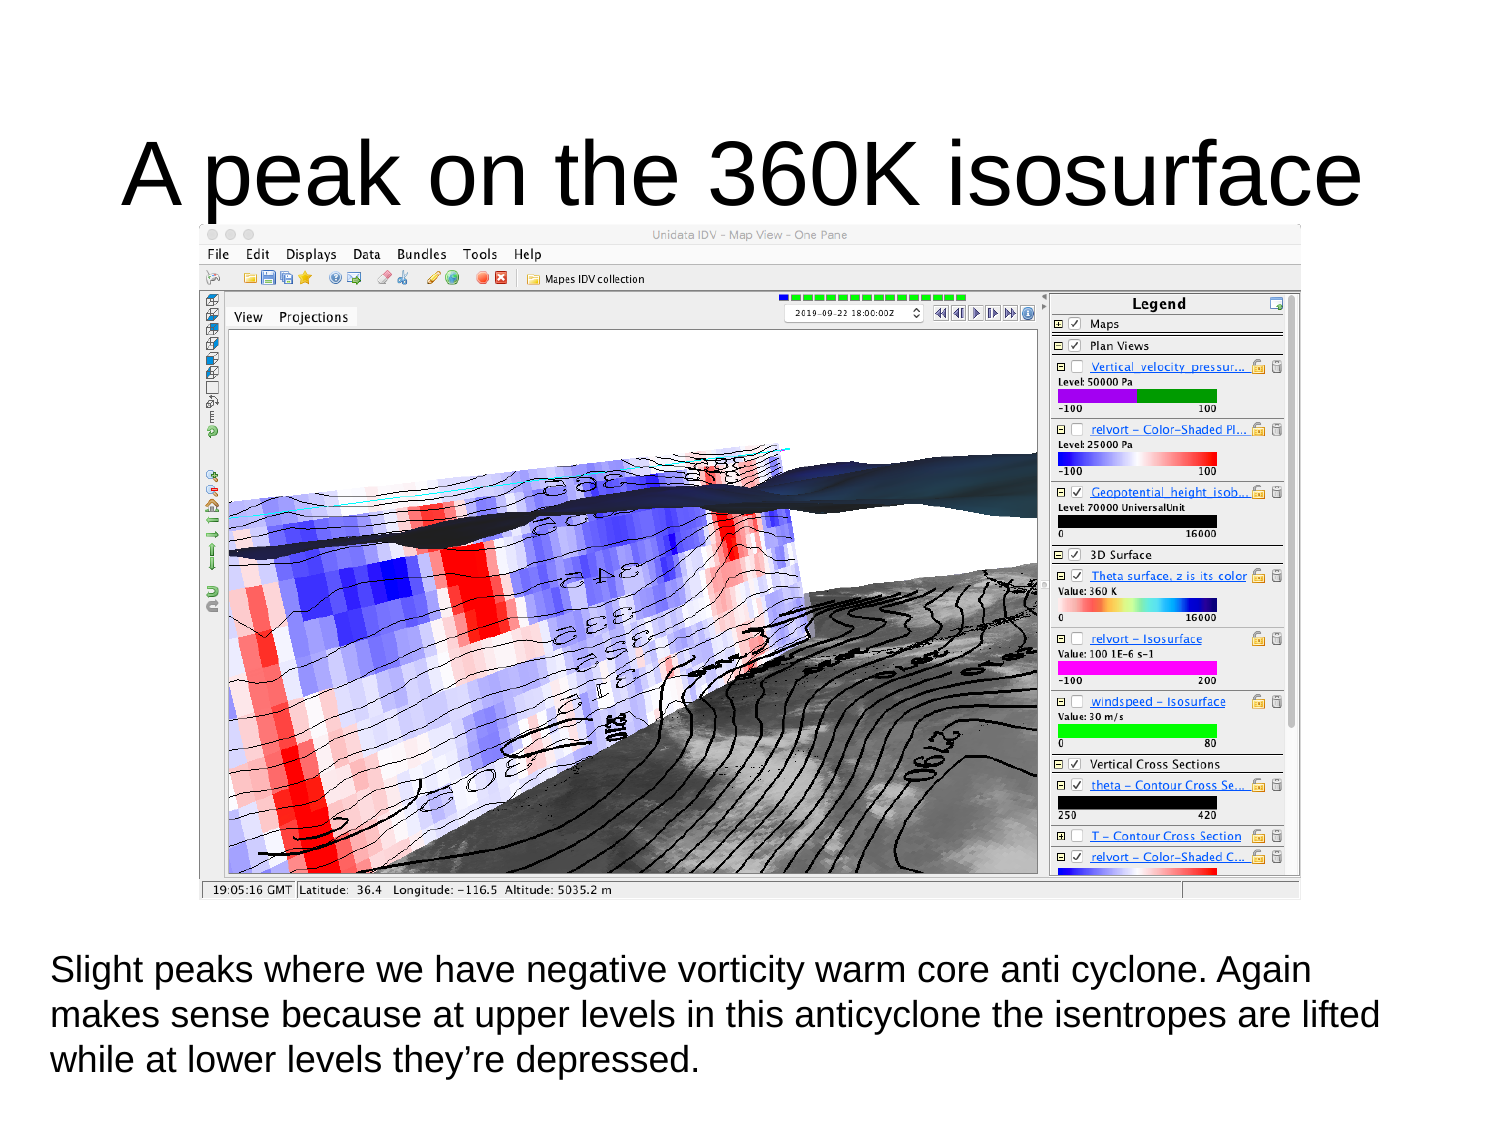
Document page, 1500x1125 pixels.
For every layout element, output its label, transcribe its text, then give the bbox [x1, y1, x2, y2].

text_box Slight peaks where we have negative vorticity warm core anti cyclone. Again makes sense because at upper levels in this anticyclone the isentropes are lifted while at lower levels they’re depressed. [35, 937, 1400, 1088]
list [198, 224, 1302, 901]
title A peak on the 360K isosurface [0, 74, 1488, 263]
